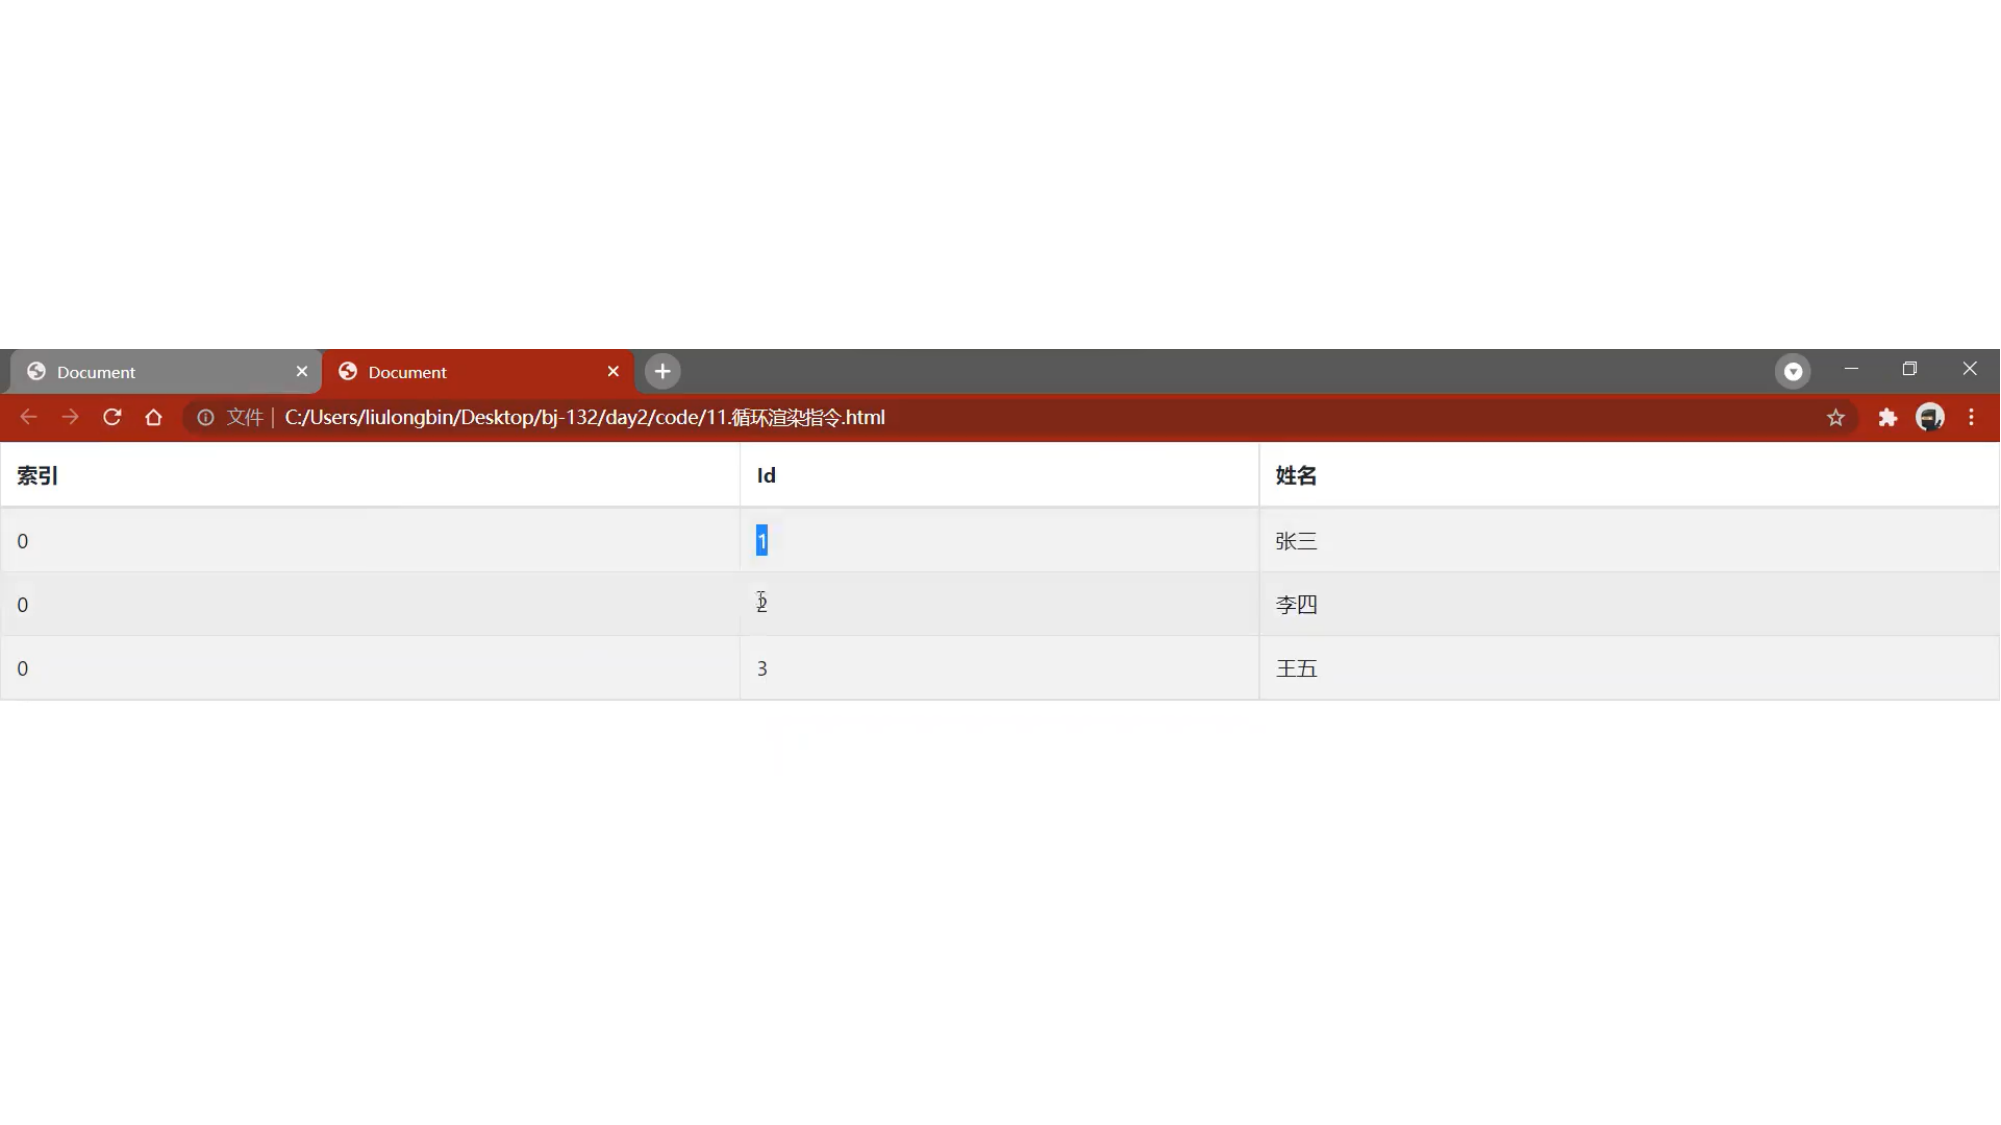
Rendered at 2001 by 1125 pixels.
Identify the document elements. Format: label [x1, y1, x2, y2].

picture [0, 349, 2000, 776]
